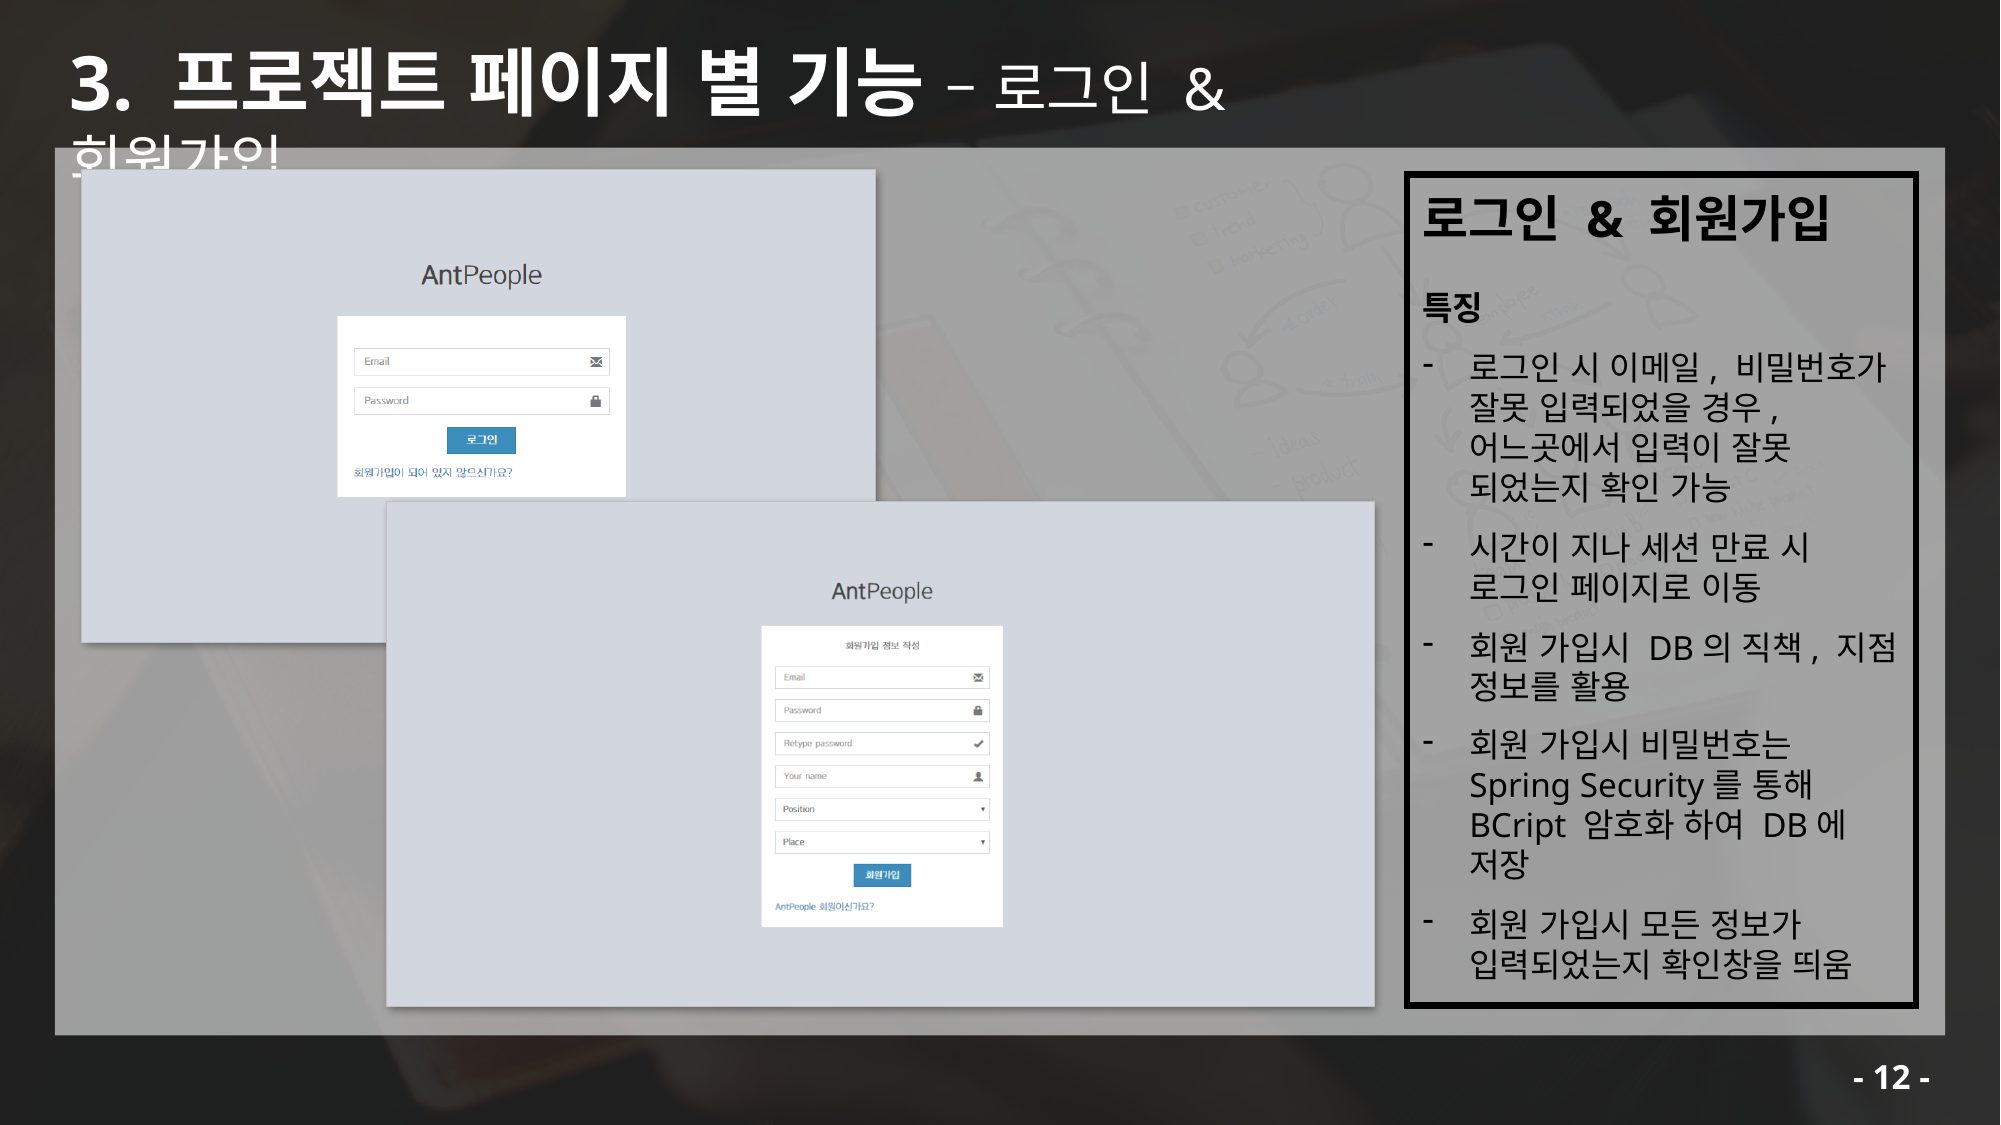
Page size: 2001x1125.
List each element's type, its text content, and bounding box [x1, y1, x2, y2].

picture [81, 169, 1374, 1007]
text_box 3. 프로젝트 페이지 별 기능 – 로그인 & 회원가입 [55, 27, 1435, 203]
text_box 로그인 & 회원가입 특징 로그인 시 이메일, 비밀번호가 잘못 입력되었을 경우, 어느곳에서 입력이 잘못 되었는지 확인 가능 시간이 지나 세션 만료 시 로그인 페이지로 이동 회원 가입시 DB의 직책, 지점 정보를 활용 회원 가입시 비밀번호는 Spring Security를 통해 BCript 암호화 하여 DB에 저장 회원 가입시 모든 정보가 입력되었는지 확인창을 띄움 [1407, 180, 1917, 992]
slide_number 12 [1495, 1049, 1946, 1109]
